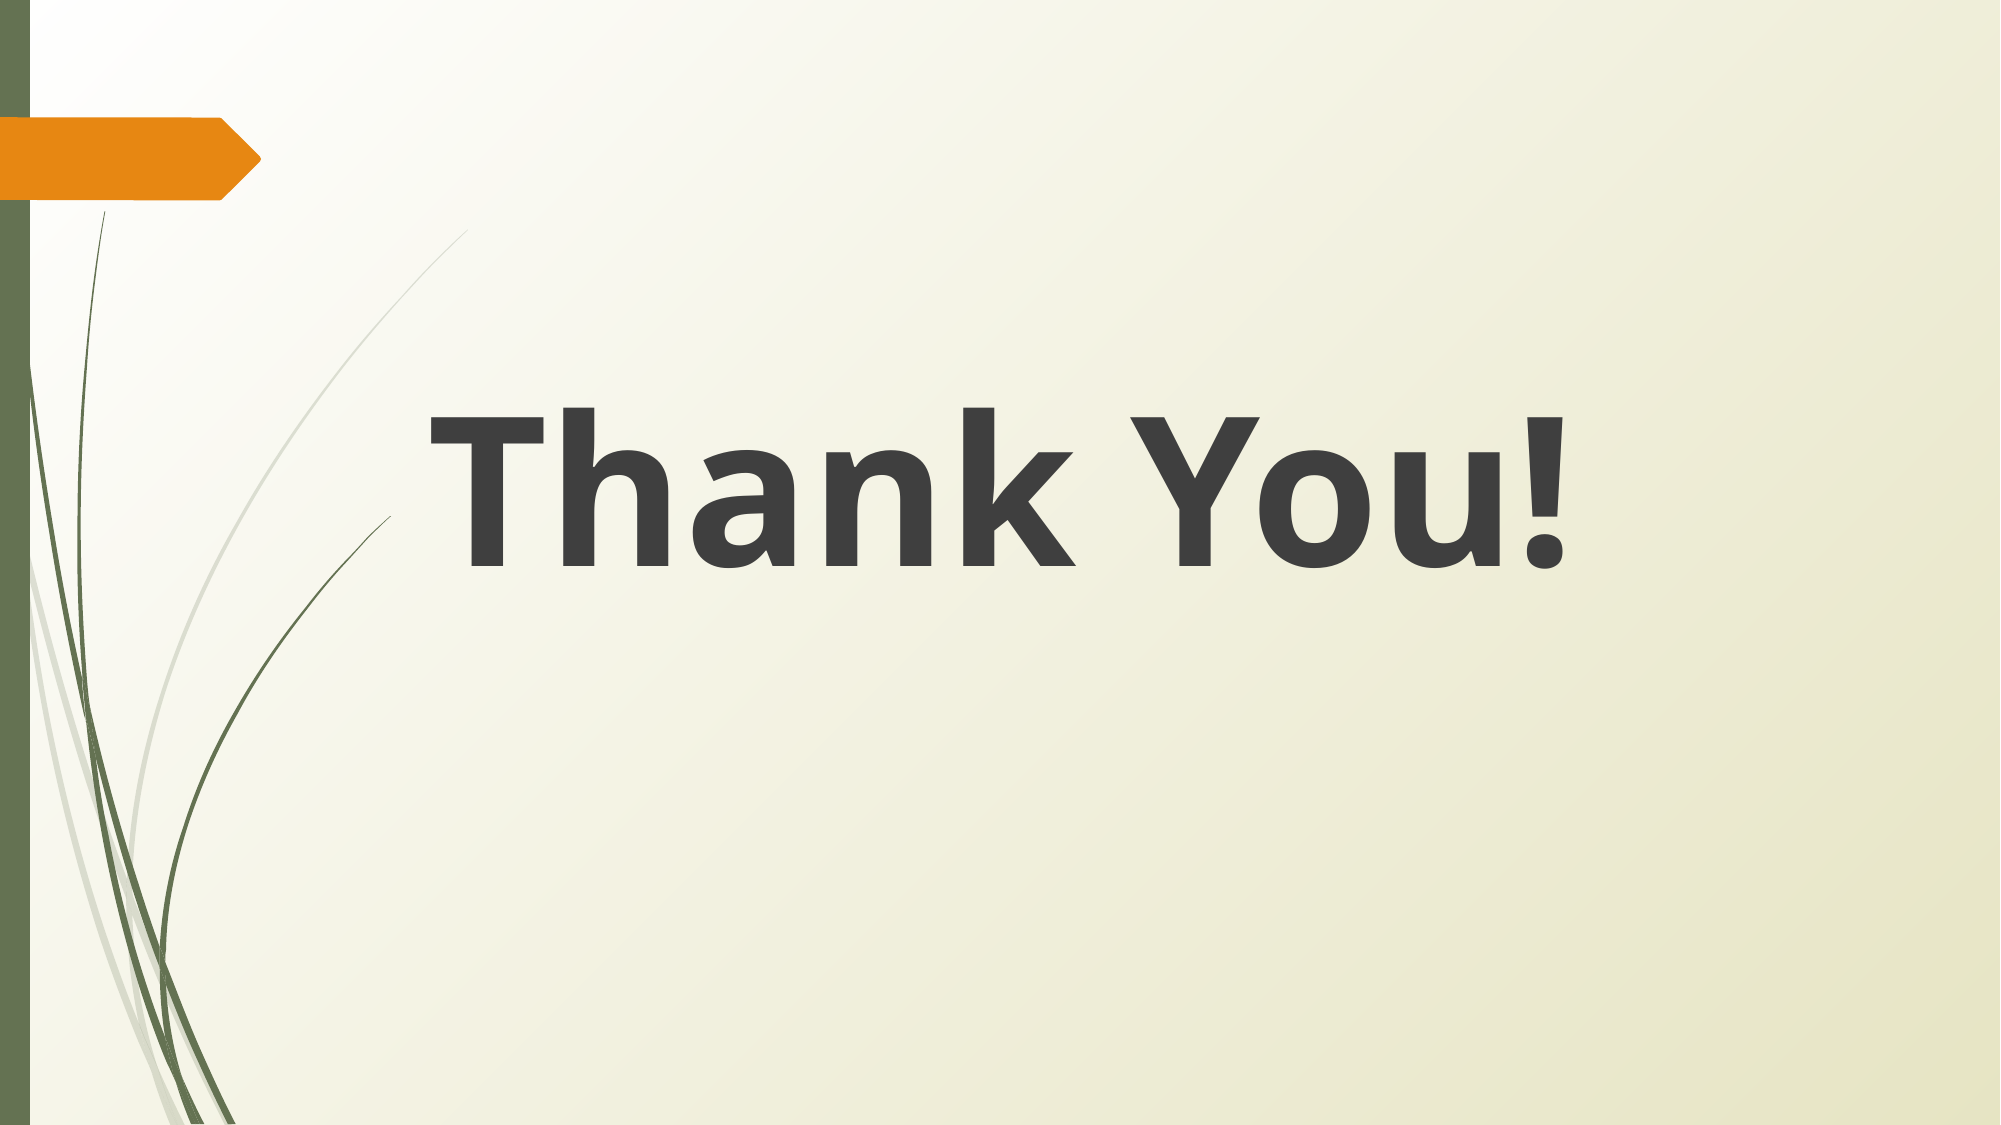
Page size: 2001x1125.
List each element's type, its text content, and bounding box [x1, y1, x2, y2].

list Thank You! [412, 350, 1737, 741]
